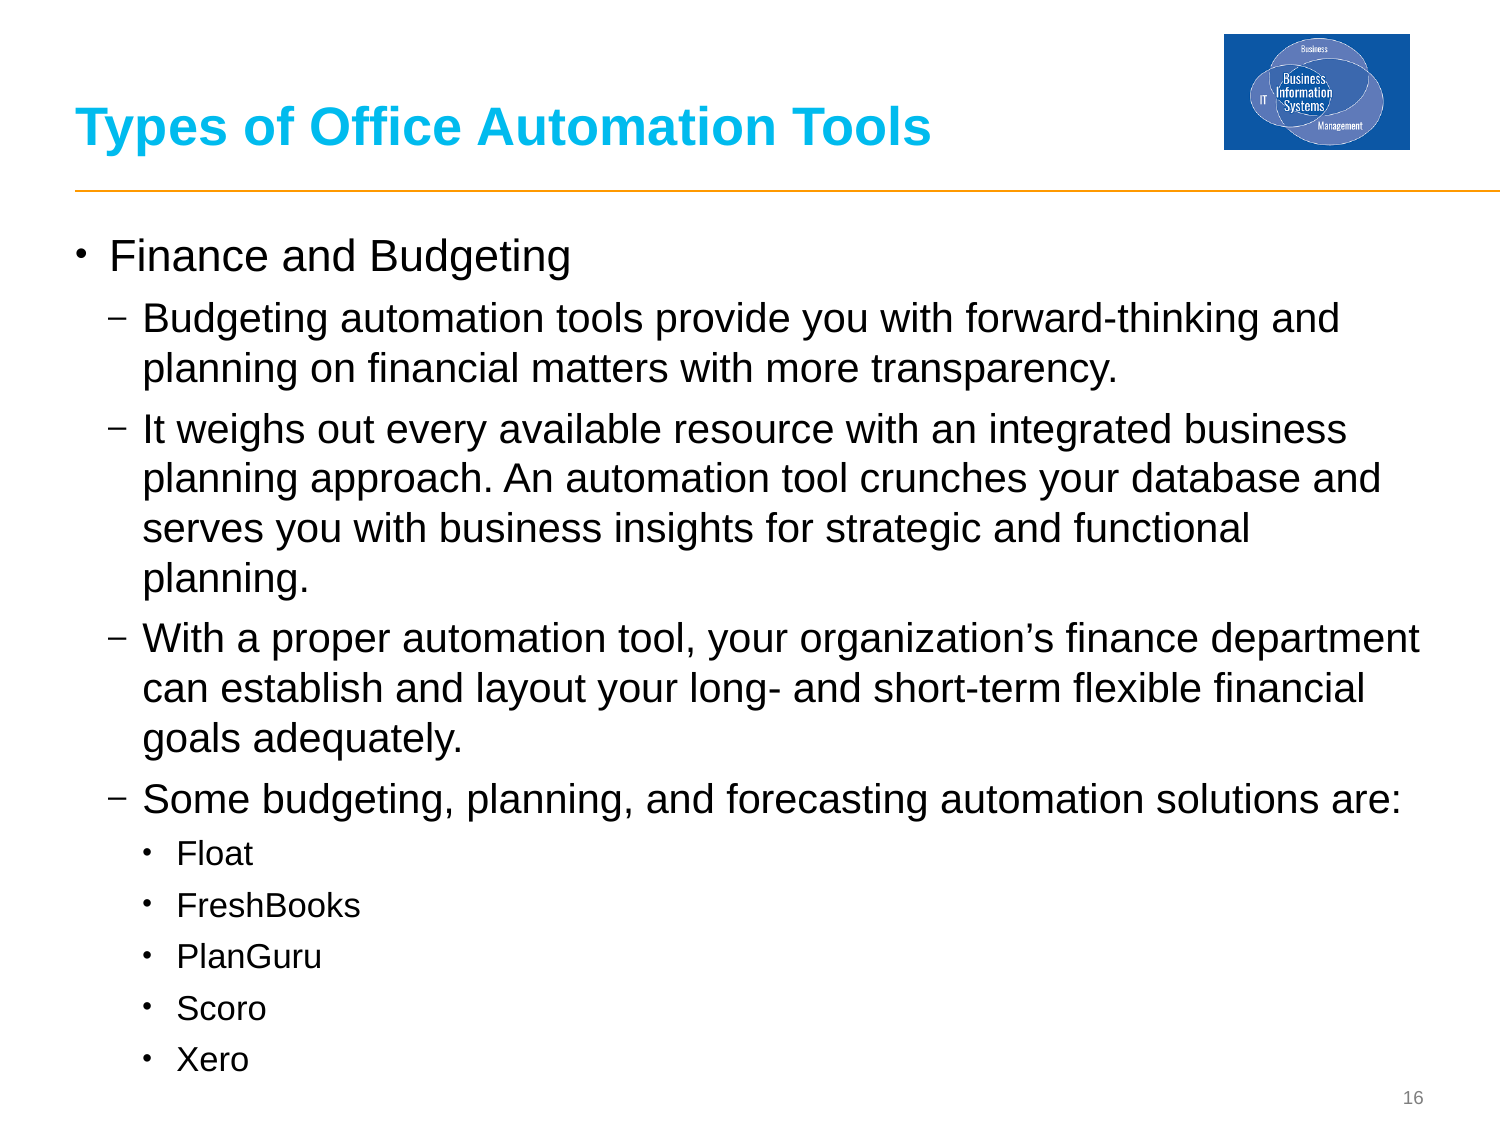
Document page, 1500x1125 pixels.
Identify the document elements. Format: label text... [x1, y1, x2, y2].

title Types of Office Automation Tools [75, 27, 1422, 157]
list Finance and Budgeting Budgeting automation tools provide you with forward-thinking and planning on financial matters with more transparency. It weighs out every available resource with an integrated business planning approach. An automation tool crunches your database and serves you with business insights for strategic and functional planning. With a proper automation tool, your organization’s finance department can establish and layout your long- and short-term flexible financial goals adequately. Some budgeting, planning, and forecasting automation solutions are: Float FreshBooks PlanGuru Scoro Xero [75, 226, 1425, 1083]
